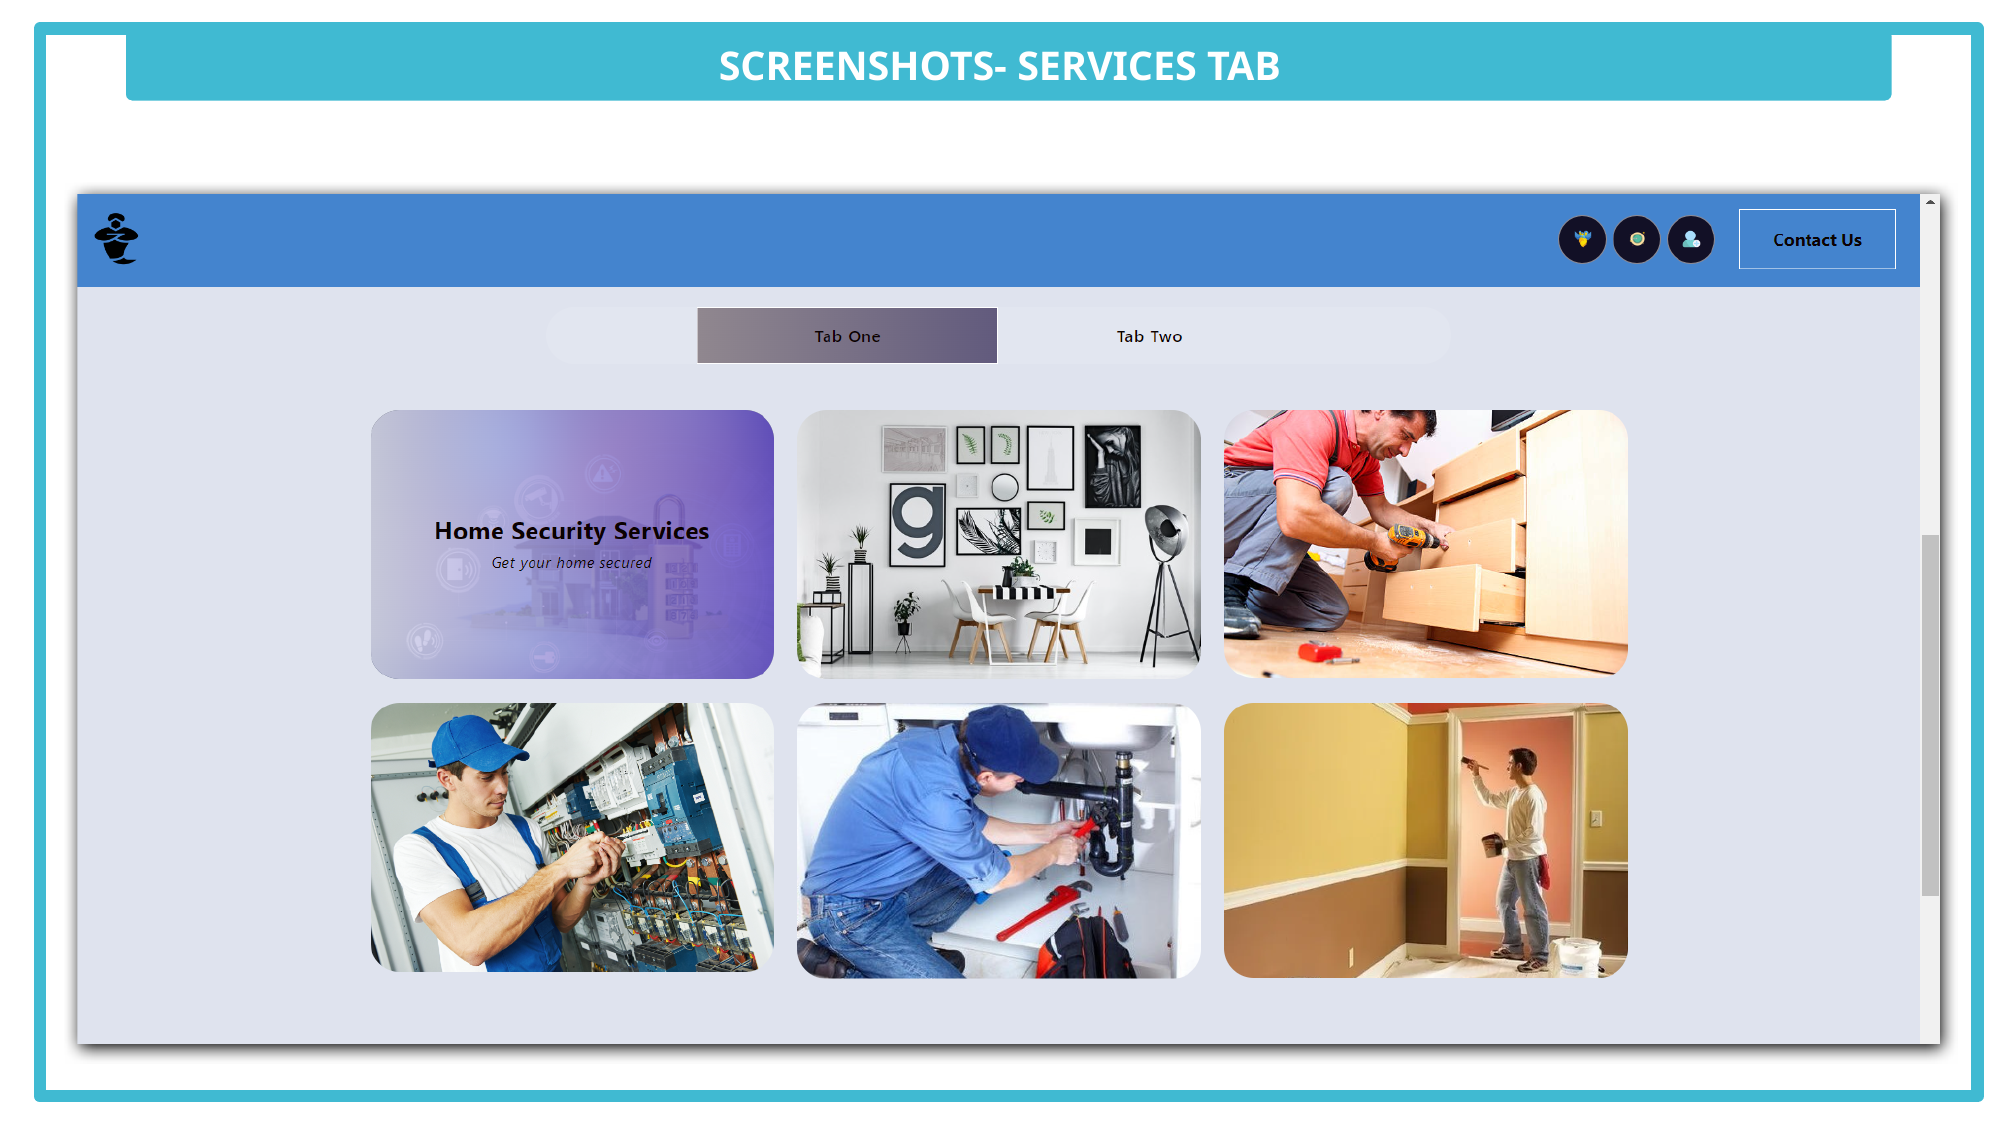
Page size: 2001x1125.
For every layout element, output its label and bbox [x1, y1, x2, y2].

text_box [39, 28, 1979, 1097]
picture [77, 194, 1941, 1045]
text_box [118, 28, 1893, 102]
